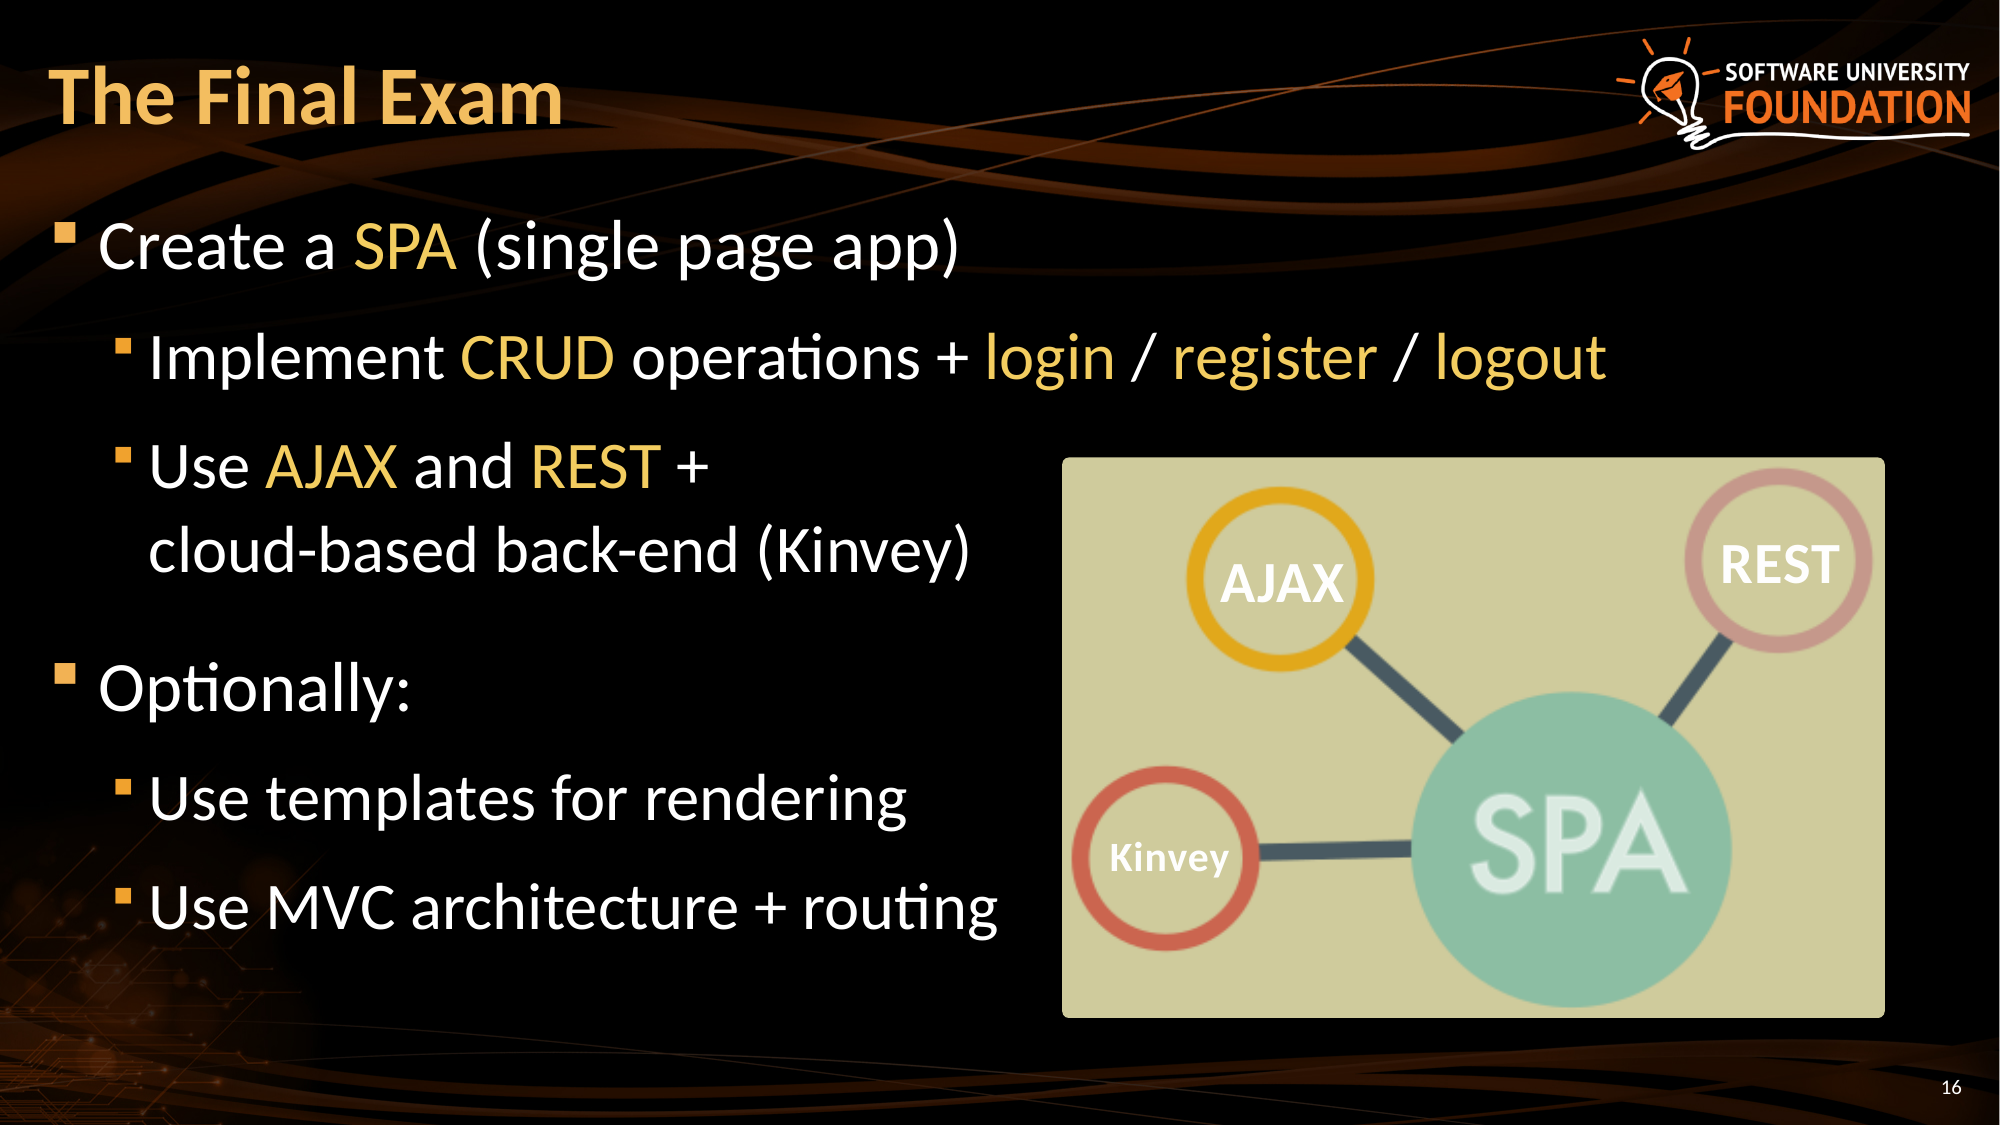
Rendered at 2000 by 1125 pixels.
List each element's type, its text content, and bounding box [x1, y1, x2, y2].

picture [0, 0, 2000, 1125]
title The Final Exam [30, 6, 1602, 189]
list Create a SPA (single page app) Implement CRUD operations + login / register / logout Use AJAX and REST + cloud-based back-end (Kinvey) Optionally: Use templates for rendering Use MVC architecture + routing [31, 188, 1968, 1103]
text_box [1062, 457, 1885, 1019]
